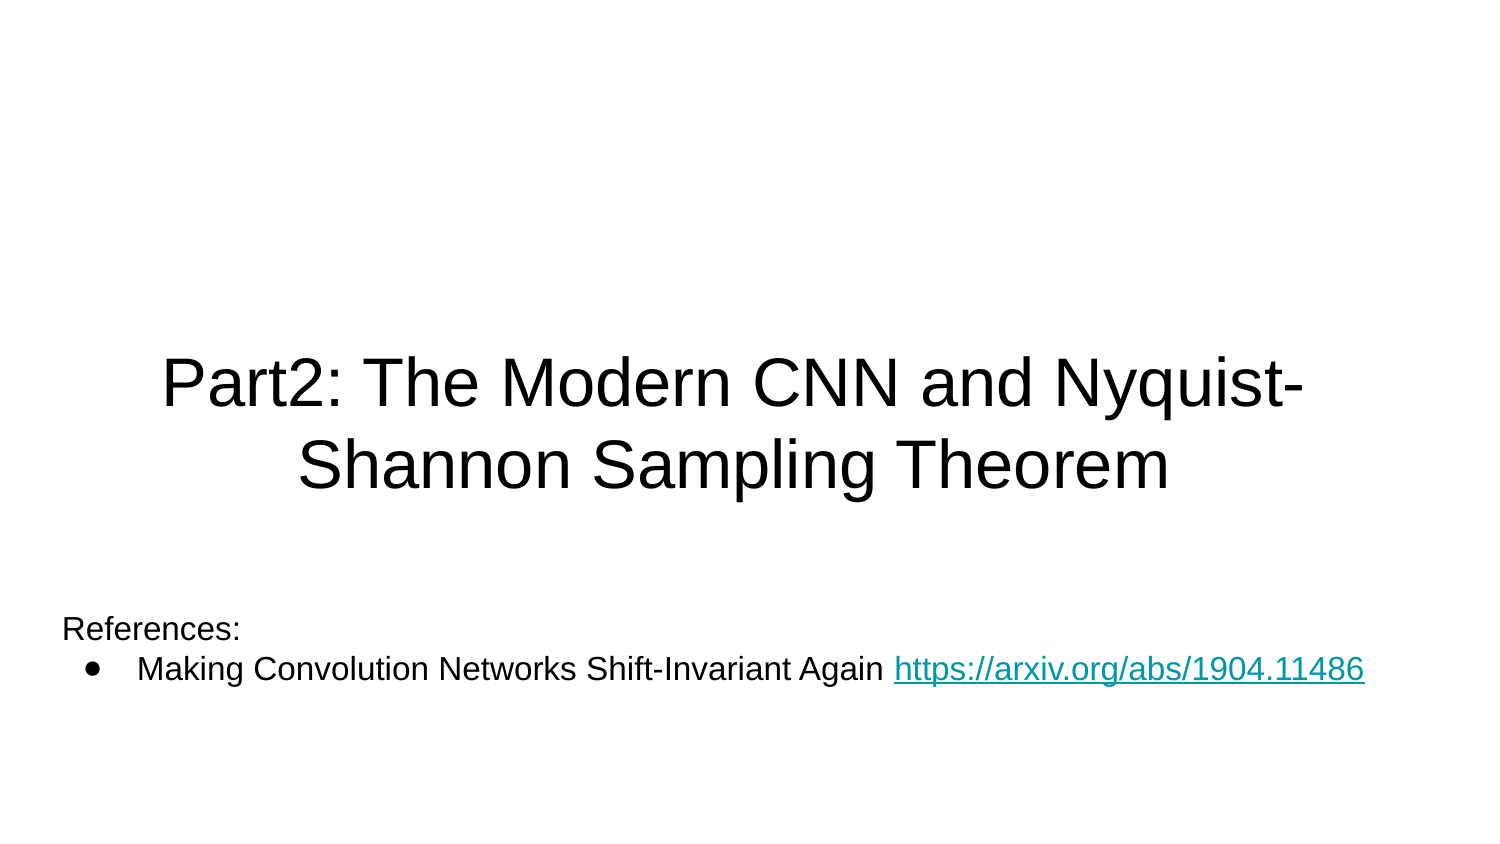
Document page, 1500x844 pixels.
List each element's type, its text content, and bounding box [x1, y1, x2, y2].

title Part2: The Modern CNN and Nyquist-Shannon Sampling Theorem [35, 322, 1434, 522]
title References: Making Convolution Networks Shift-Invariant Again https://arxiv.org/abs/1904.11486 [46, 591, 1437, 824]
